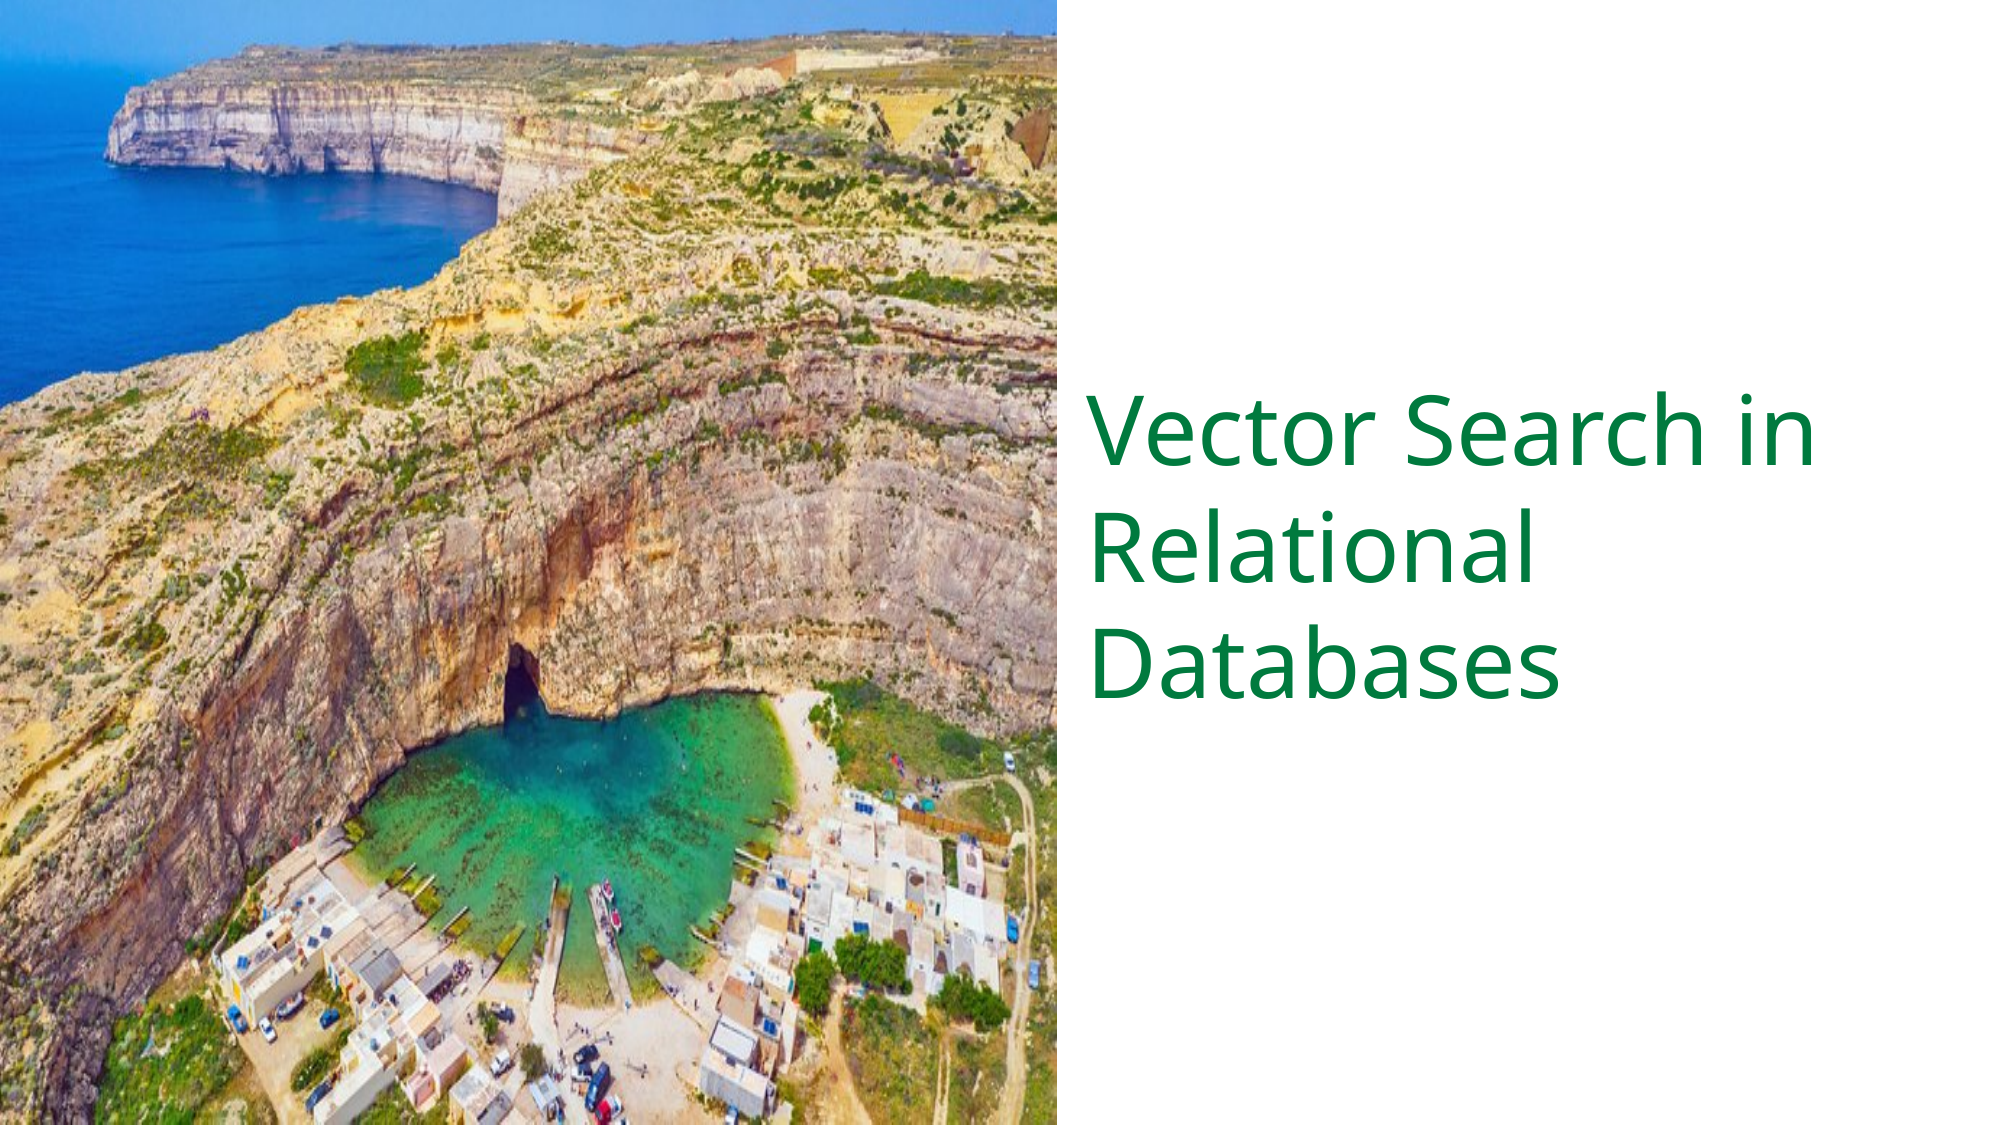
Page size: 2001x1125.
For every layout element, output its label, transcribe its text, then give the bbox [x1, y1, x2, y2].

picture [0, 0, 1057, 1125]
title Vector Search in Relational Databases [1086, 117, 1864, 970]
